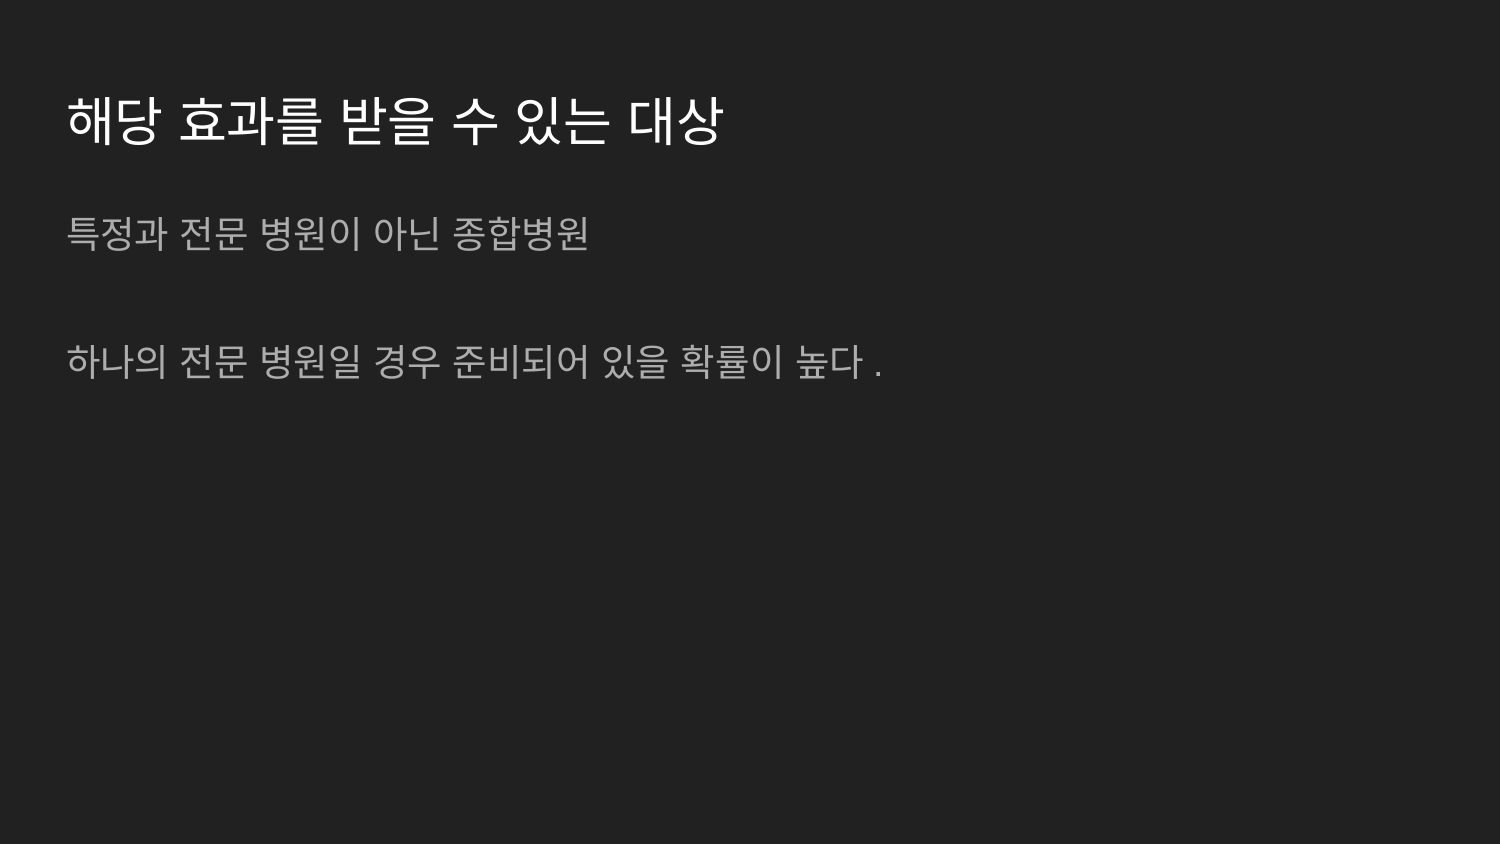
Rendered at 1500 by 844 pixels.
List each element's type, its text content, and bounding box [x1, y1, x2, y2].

title 해당 효과를 받을 수 있는 대상 [51, 72, 1449, 167]
list 특정과 전문 병원이 아닌 종합병원 하나의 전문 병원일 경우 준비되어 있을 확률이 높다. [51, 189, 1449, 750]
